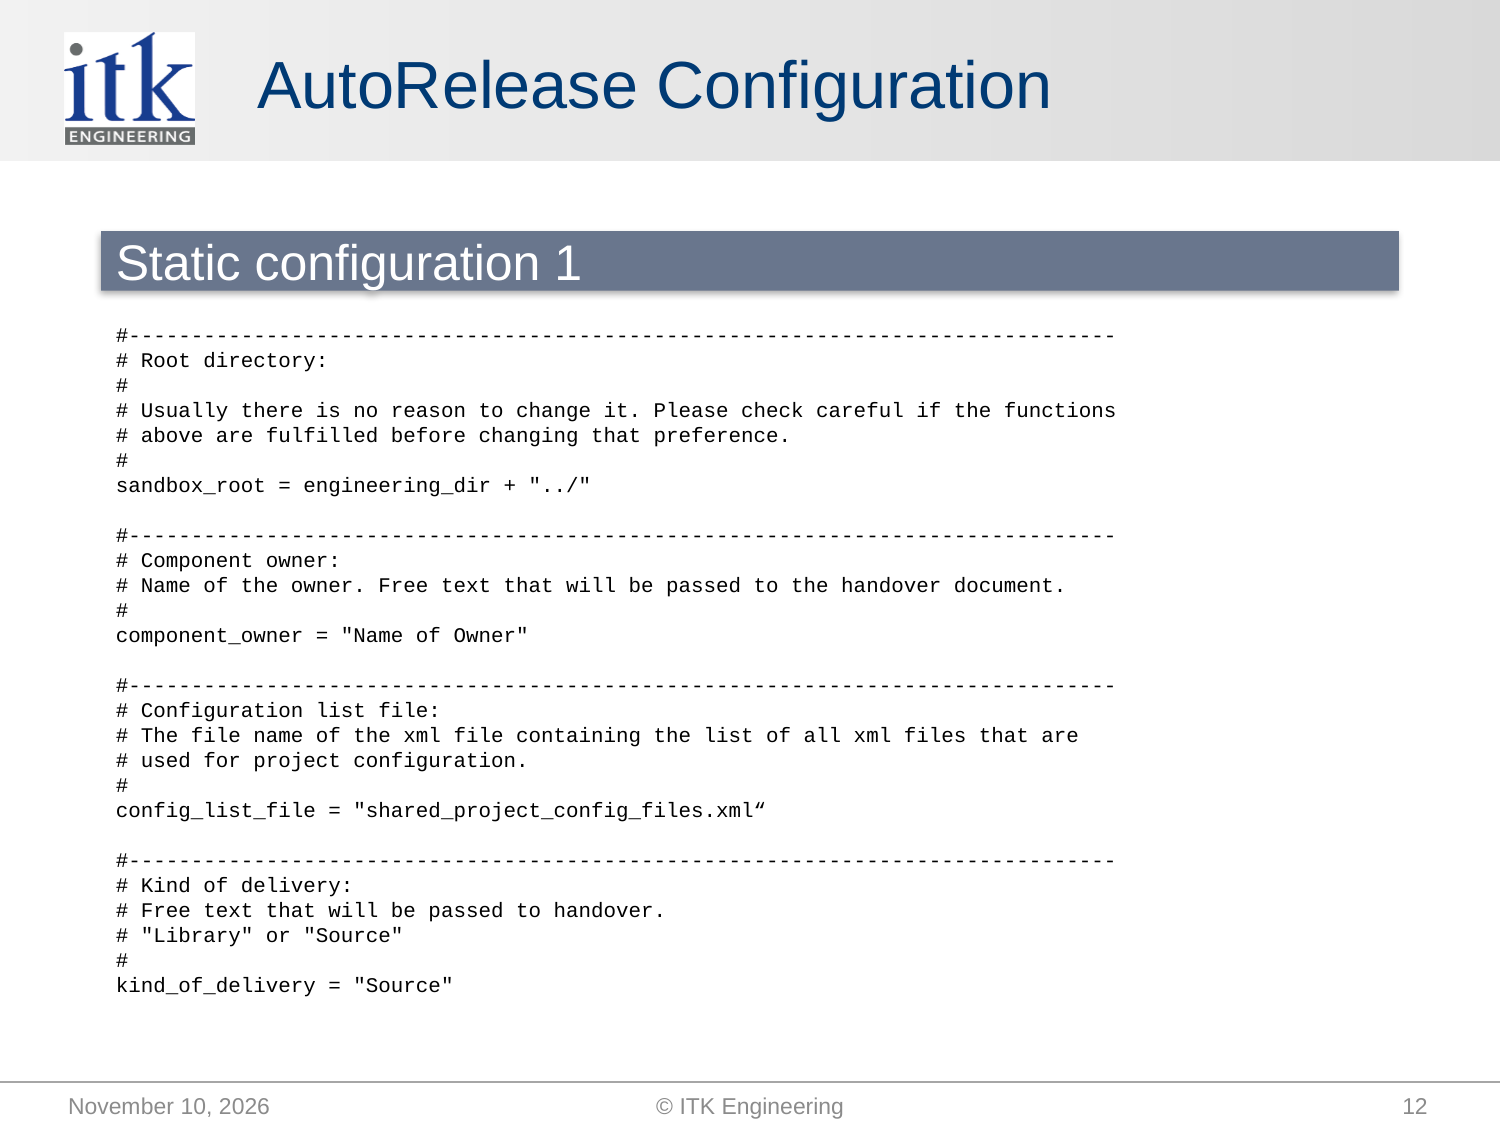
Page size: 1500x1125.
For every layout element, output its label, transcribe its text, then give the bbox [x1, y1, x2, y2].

slide_number 12 [1092, 1075, 1443, 1125]
text_box #------------------------------------------------------------------------------- # Root directory: # # Usually there is no reason to change it. Please check careful if the functions # above are fulfilled before changing that preference. # sandbox_root = engineering_dir + "../" #------------------------------------------------------------------------------- # Component owner: # Name of the owner. Free text that will be passed to the handover document. # component_owner = "Name of Owner" #------------------------------------------------------------------------------- # Configuration list file: # The file name of the xml file containing the list of all xml files that are # used for project configuration. # config_list_file = "shared_project_config_files.xml“ #------------------------------------------------------------------------------- # Kind of delivery: # Free text that will be passed to handover. # "Library" or "Source" # kind_of_delivery = "Source" [101, 314, 1399, 1029]
footer © ITK Engineering [512, 1075, 988, 1125]
text_box Static configuration 1 [101, 231, 1399, 291]
title AutoRelease Configuration [242, 18, 1447, 145]
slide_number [53, 1075, 404, 1125]
picture [64, 32, 195, 145]
